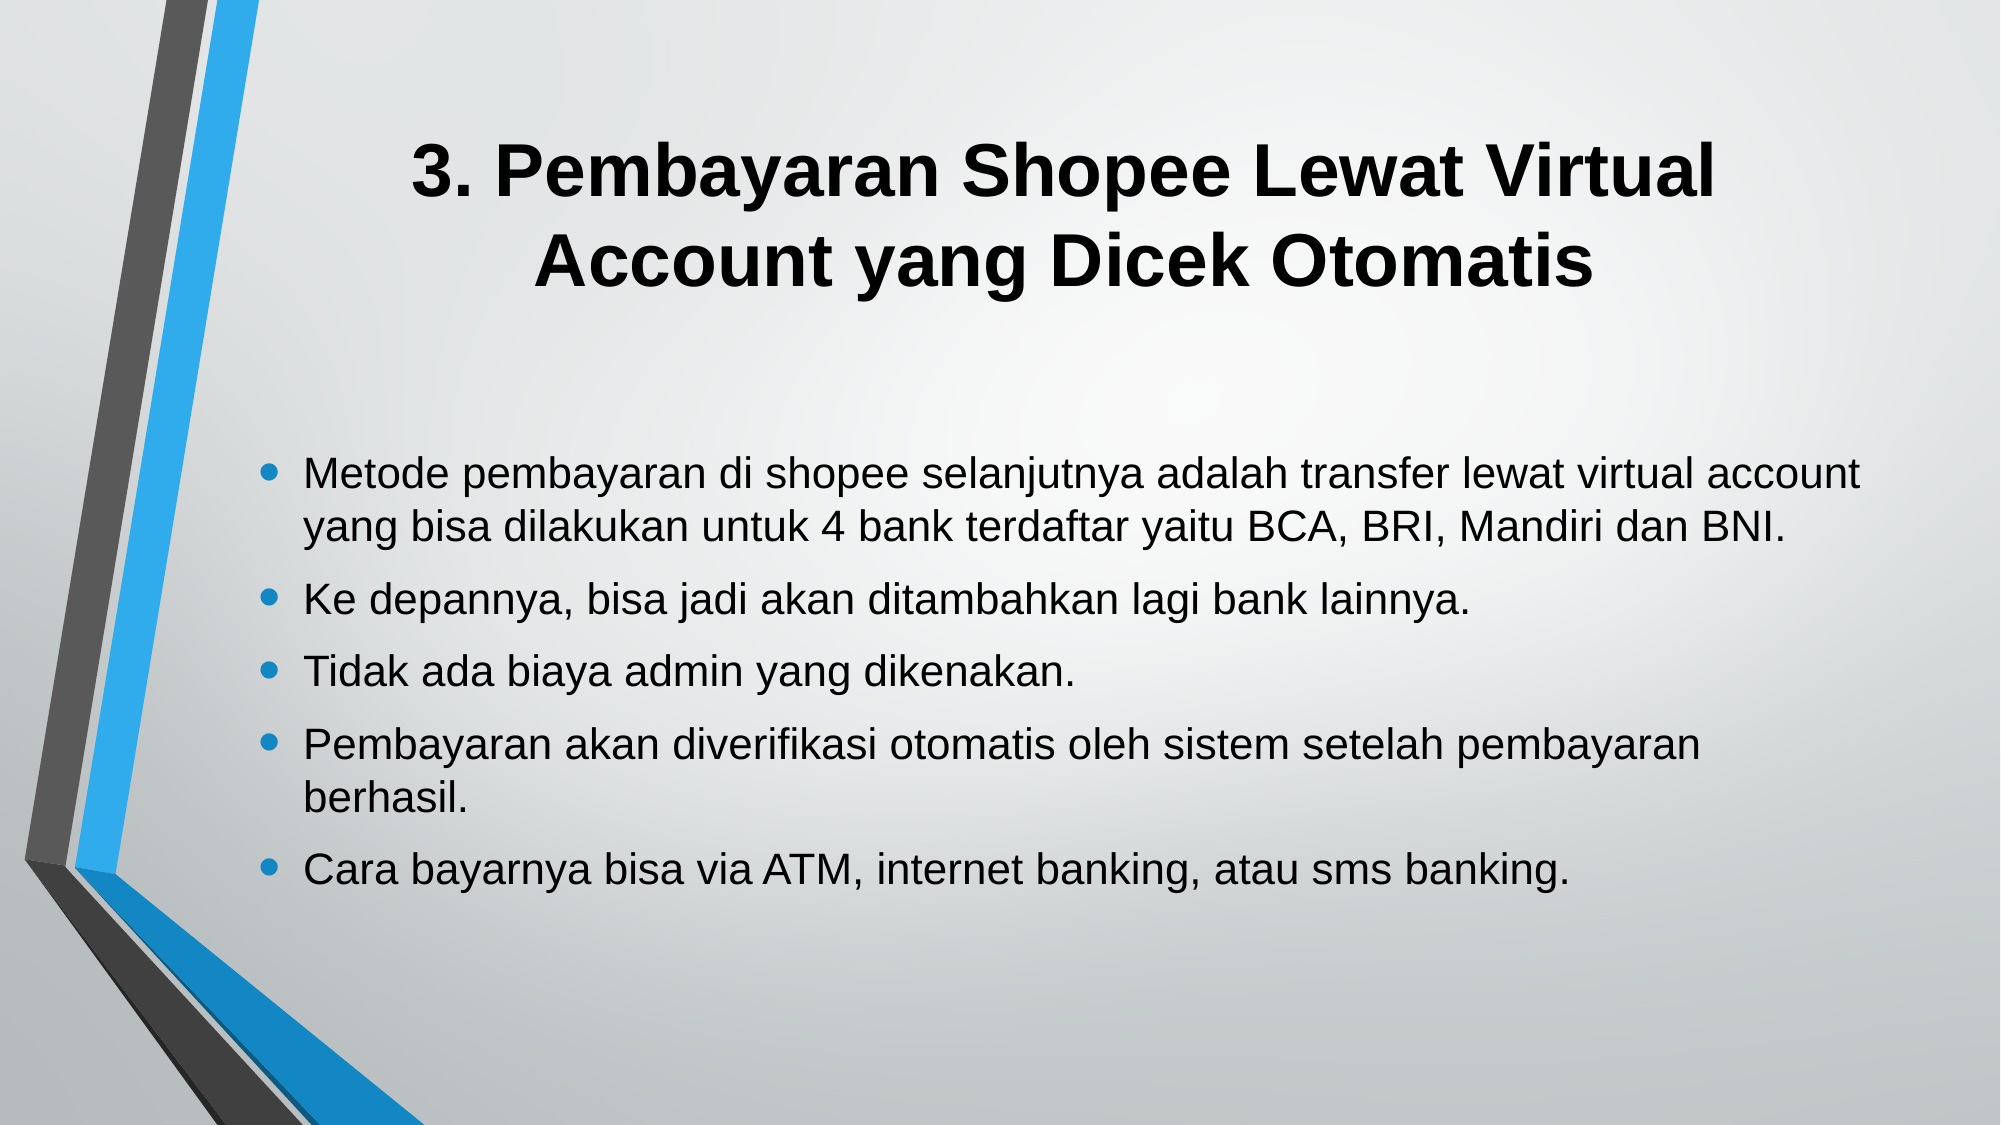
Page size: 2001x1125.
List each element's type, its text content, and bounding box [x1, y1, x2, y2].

title 3. Pembayaran Shopee Lewat Virtual Account yang Dicek Otomatis [243, 112, 1887, 400]
list Metode pembayaran di shopee selanjutnya adalah transfer lewat virtual account yang bisa dilakukan untuk 4 bank terdaftar yaitu BCA, BRI, Mandiri dan BNI. Ke depannya, bisa jadi akan ditambahkan lagi bank lainnya. Tidak ada biaya admin yang dikenakan. Pembayaran akan diverifikasi otomatis oleh sistem setelah pembayaran berhasil. Cara bayarnya bisa via ATM, internet banking, atau sms banking. [243, 437, 1887, 950]
